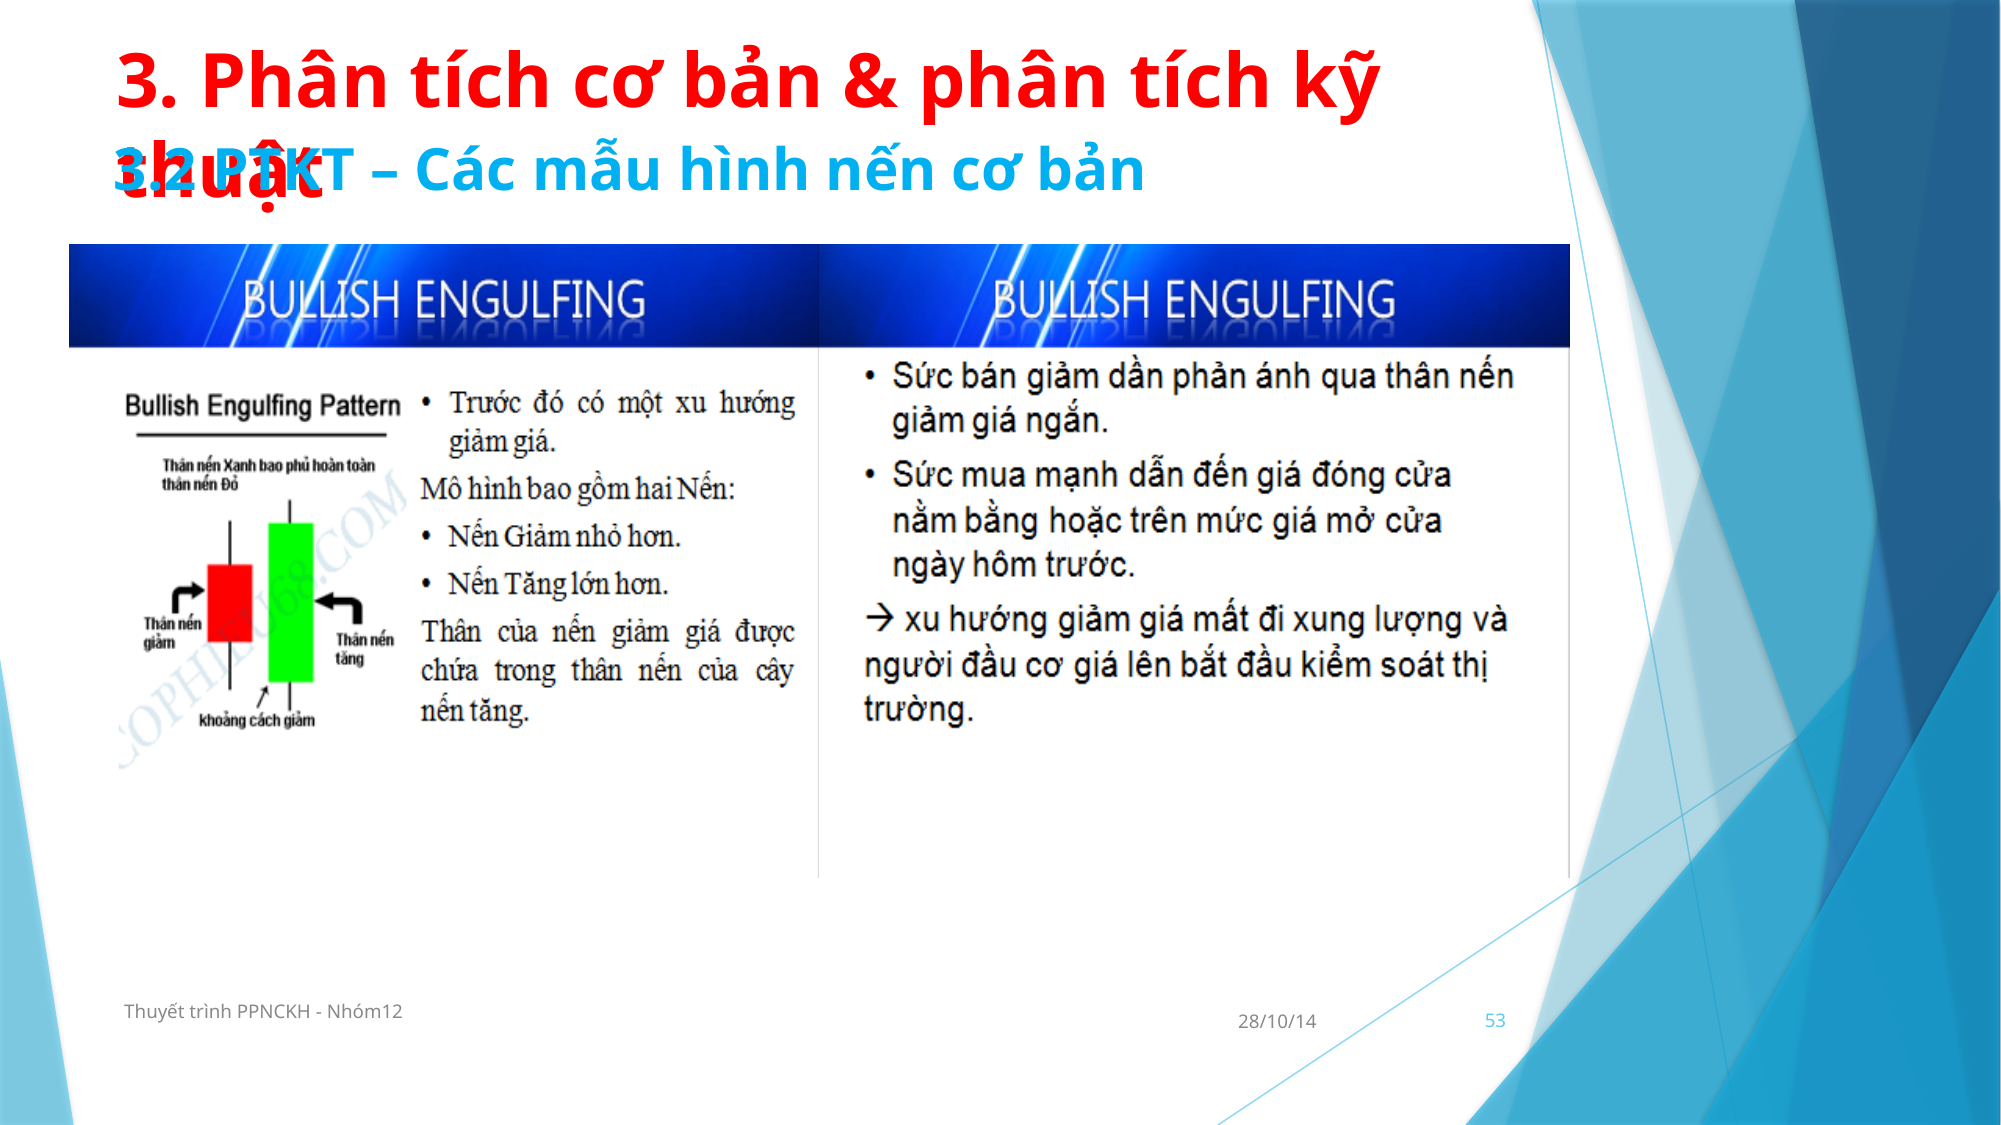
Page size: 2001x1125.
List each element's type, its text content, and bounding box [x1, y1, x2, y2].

list 3.2 PTKT – Các mẫu hình nến cơ bản [99, 124, 1594, 205]
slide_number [1182, 991, 1332, 1051]
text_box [69, 244, 1571, 879]
slide_number 53 [1409, 991, 1522, 1051]
title 3. Phân tích cơ bản & phân tích kỹ thuật [101, 24, 1512, 124]
footer Thuyết trình PPNCKH - Nhóm12 [109, 981, 1143, 1041]
